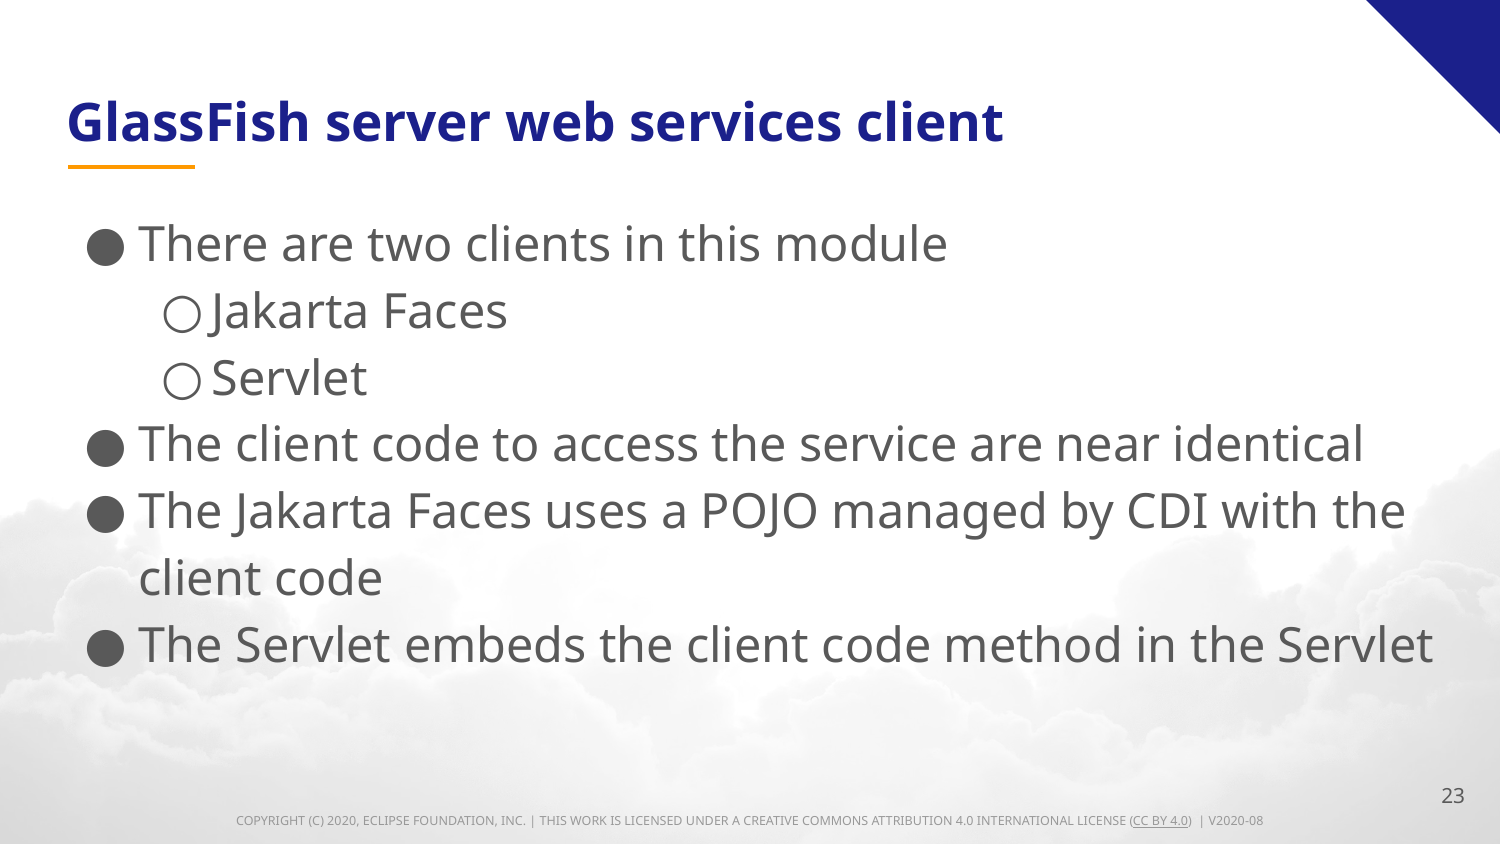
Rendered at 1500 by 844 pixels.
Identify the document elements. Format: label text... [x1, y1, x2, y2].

list There are two clients in this module Jakarta Faces Servlet The client code to access the service are near identical The Jakarta Faces uses a POJO managed by CDI with the client code The Servlet embeds the client code method in the Servlet [51, 189, 1449, 750]
title GlassFish server web services client [51, 72, 1449, 167]
slide_number 23 [1389, 764, 1480, 830]
